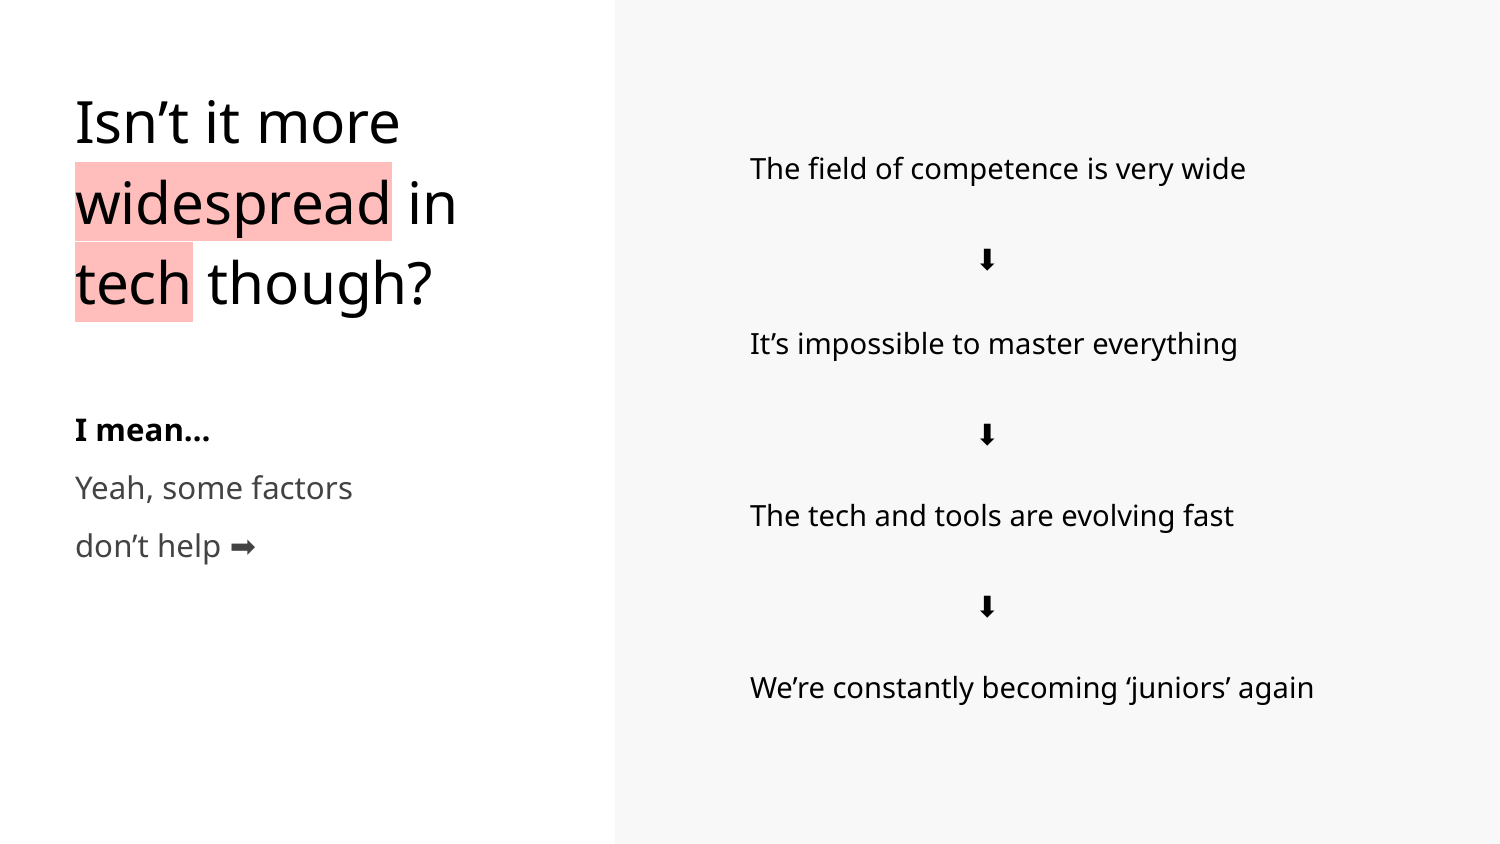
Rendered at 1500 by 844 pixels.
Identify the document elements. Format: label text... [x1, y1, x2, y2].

text_box [614, 0, 1500, 844]
text_box The field of competence is very wide ⬇️ It’s impossible to master everything ⬇️ The tech and tools are evolving fast ⬇️ We’re constantly becoming ‘juniors’ again [749, 73, 1429, 771]
text_box I mean… Yeah, some factors don’t help ➡️ [74, 391, 504, 725]
text_box Isn’t it more widespread in tech though? [74, 74, 504, 329]
